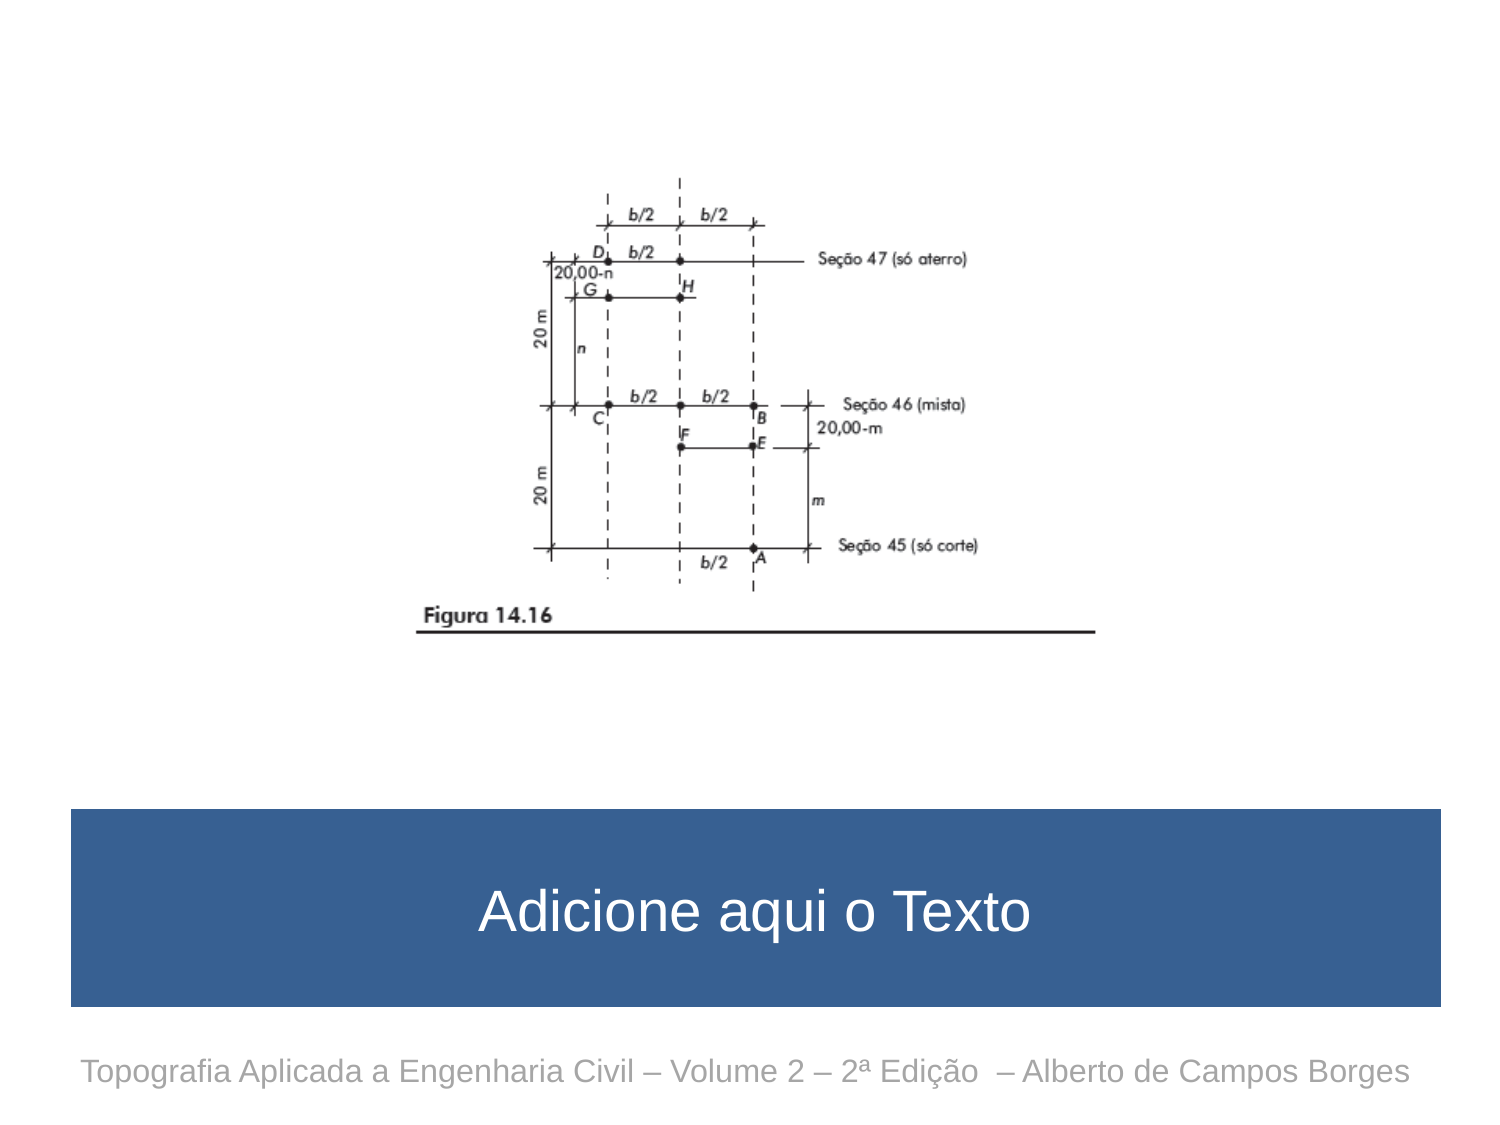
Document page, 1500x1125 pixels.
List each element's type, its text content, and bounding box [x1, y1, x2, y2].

picture [407, 172, 1105, 645]
footer Topografia Aplicada a Engenharia Civil – Volume 2 – 2ª Edição – Alberto de Campos Borges [0, 1042, 1500, 1103]
text_box Adicione aqui o Texto [70, 808, 1442, 1008]
